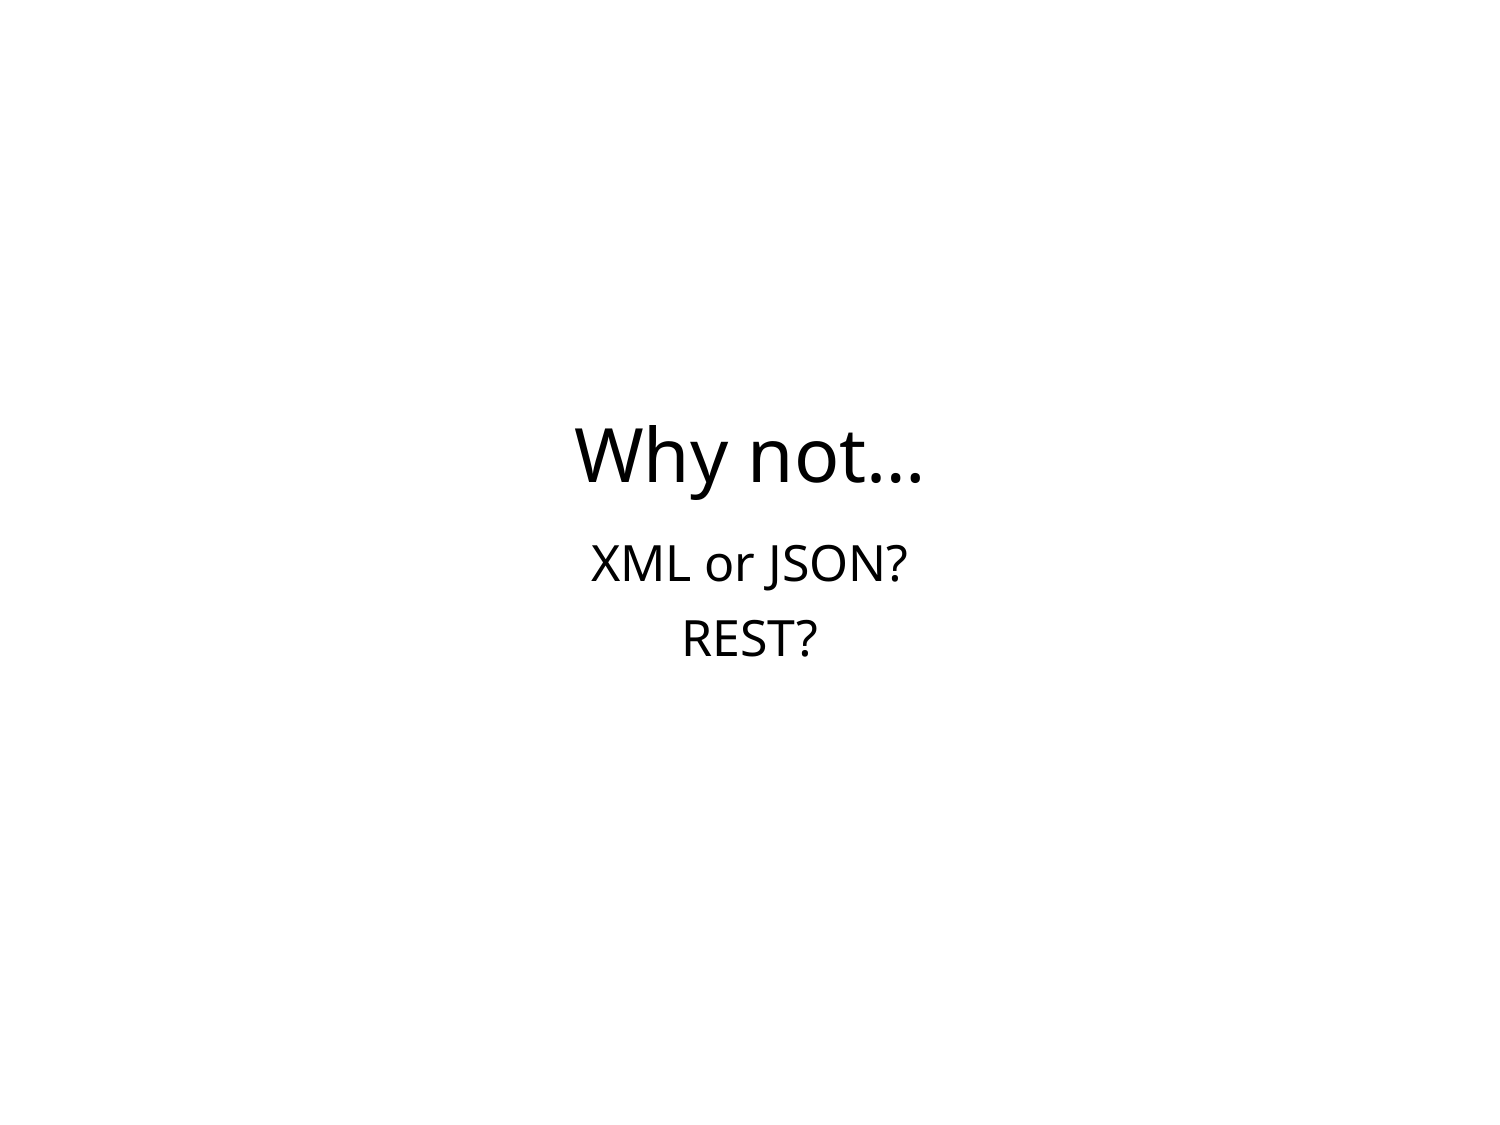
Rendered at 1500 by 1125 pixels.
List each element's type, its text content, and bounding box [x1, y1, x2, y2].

text_box REST? [0, 599, 1500, 674]
text_box Why not… [0, 399, 1500, 513]
text_box XML or JSON? [0, 523, 1500, 599]
